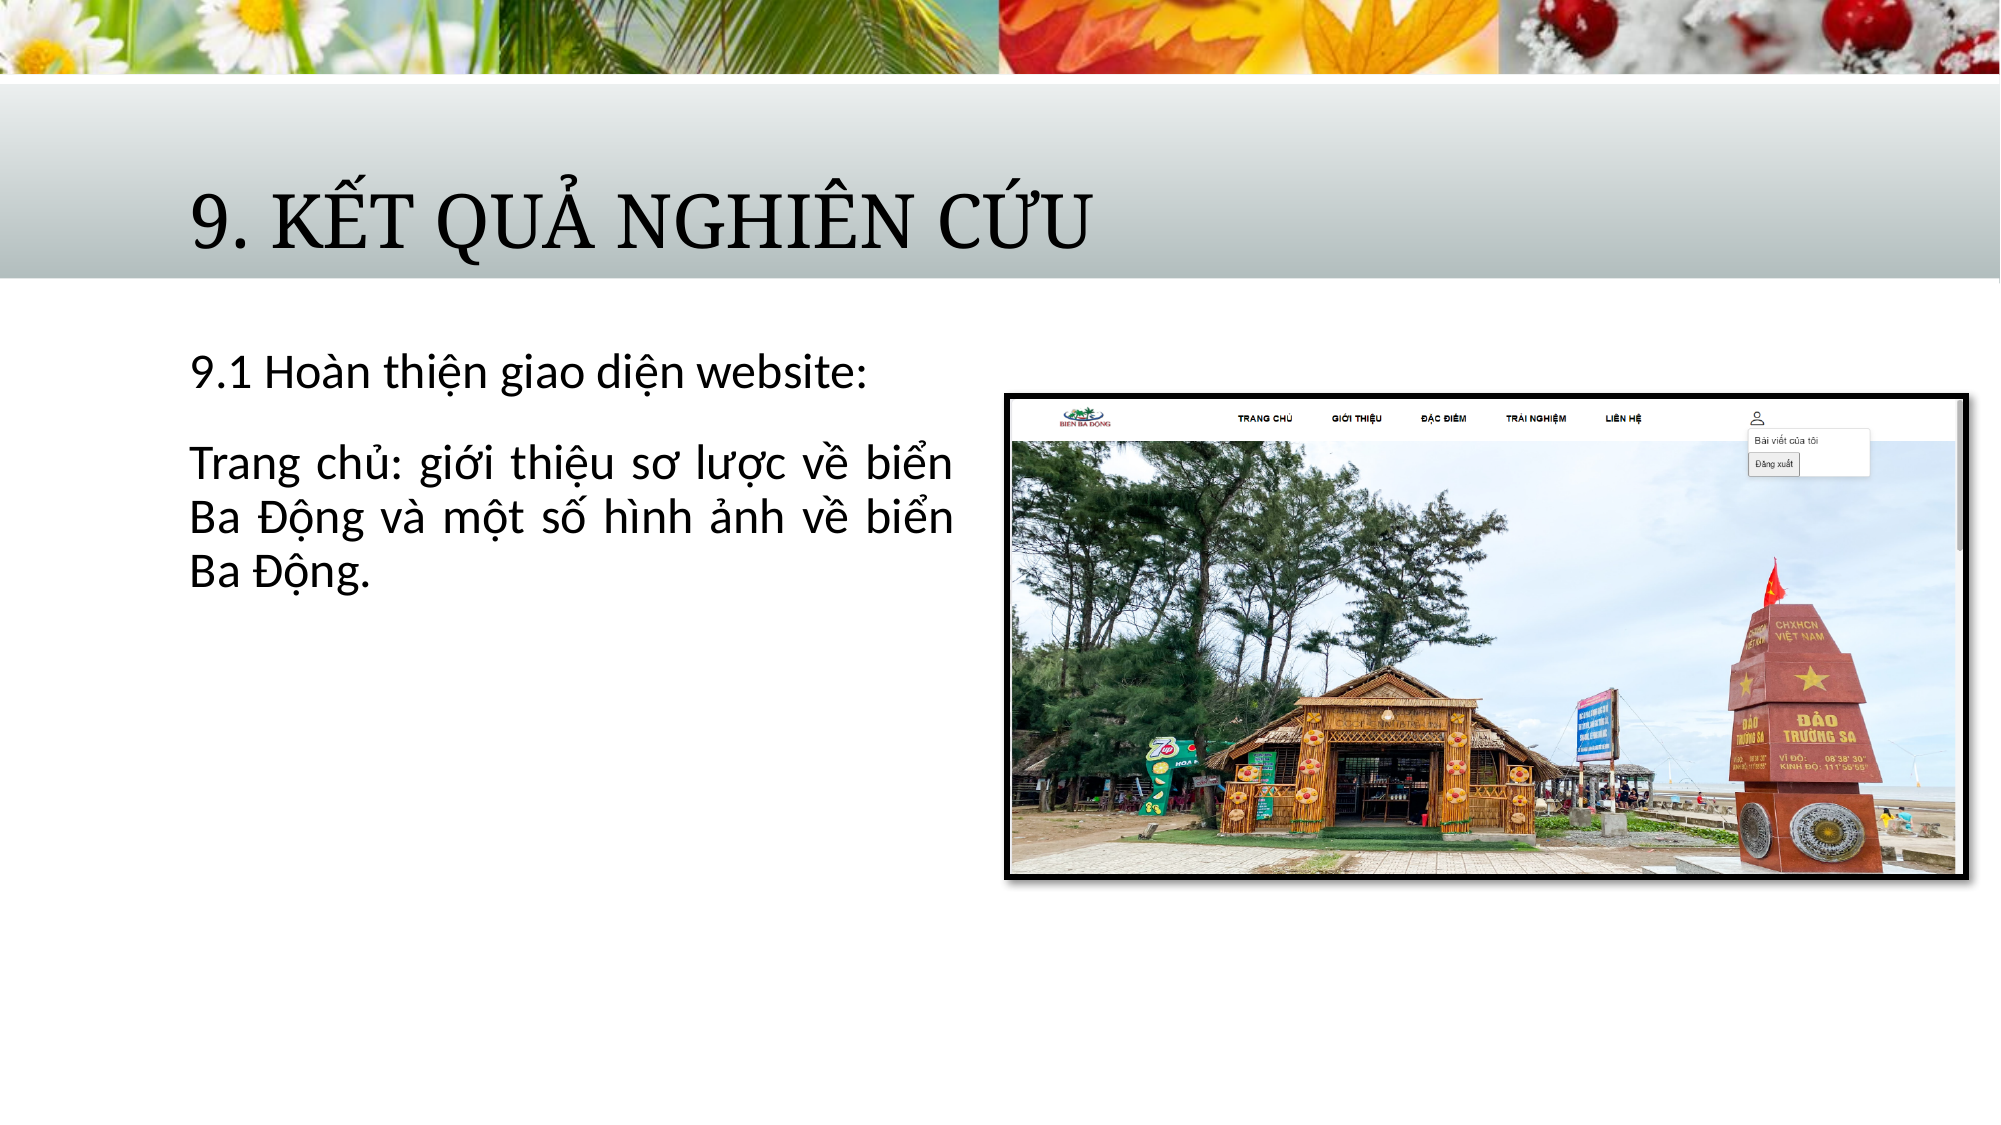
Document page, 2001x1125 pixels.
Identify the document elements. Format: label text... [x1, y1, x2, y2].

picture [0, 0, 2000, 74]
title 9. kết quả nghiên cứu [174, 92, 1825, 273]
picture [1009, 398, 1964, 875]
list 9.1 Hoàn thiện giao diện website: Trang chủ: giới thiệu sơ lược về biển Ba Động và một số hình ảnh về biển Ba Động. [174, 337, 970, 1050]
